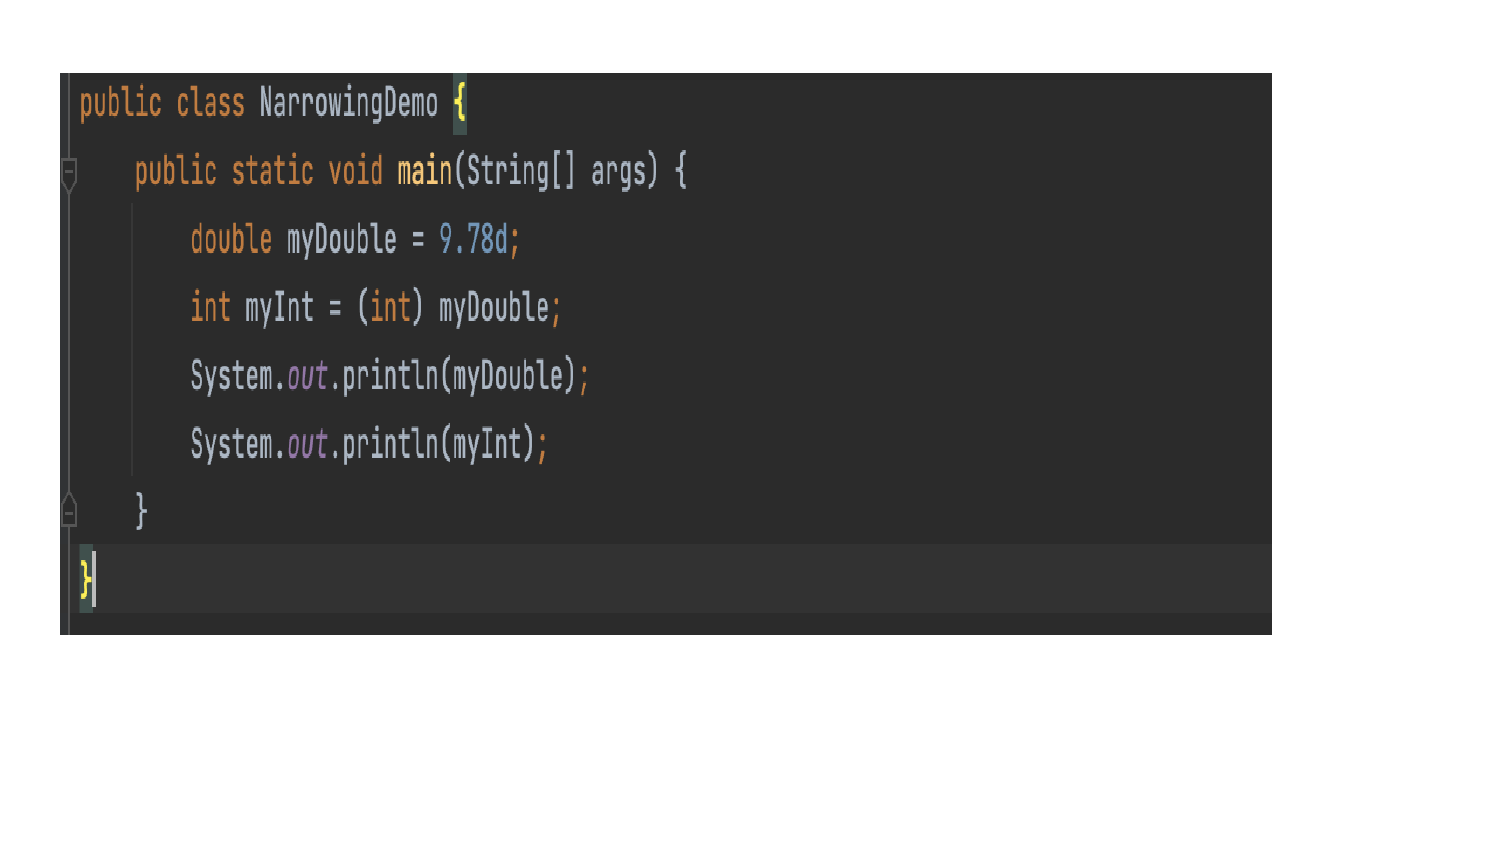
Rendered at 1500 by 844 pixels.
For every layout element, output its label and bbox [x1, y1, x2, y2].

picture [60, 73, 1272, 635]
